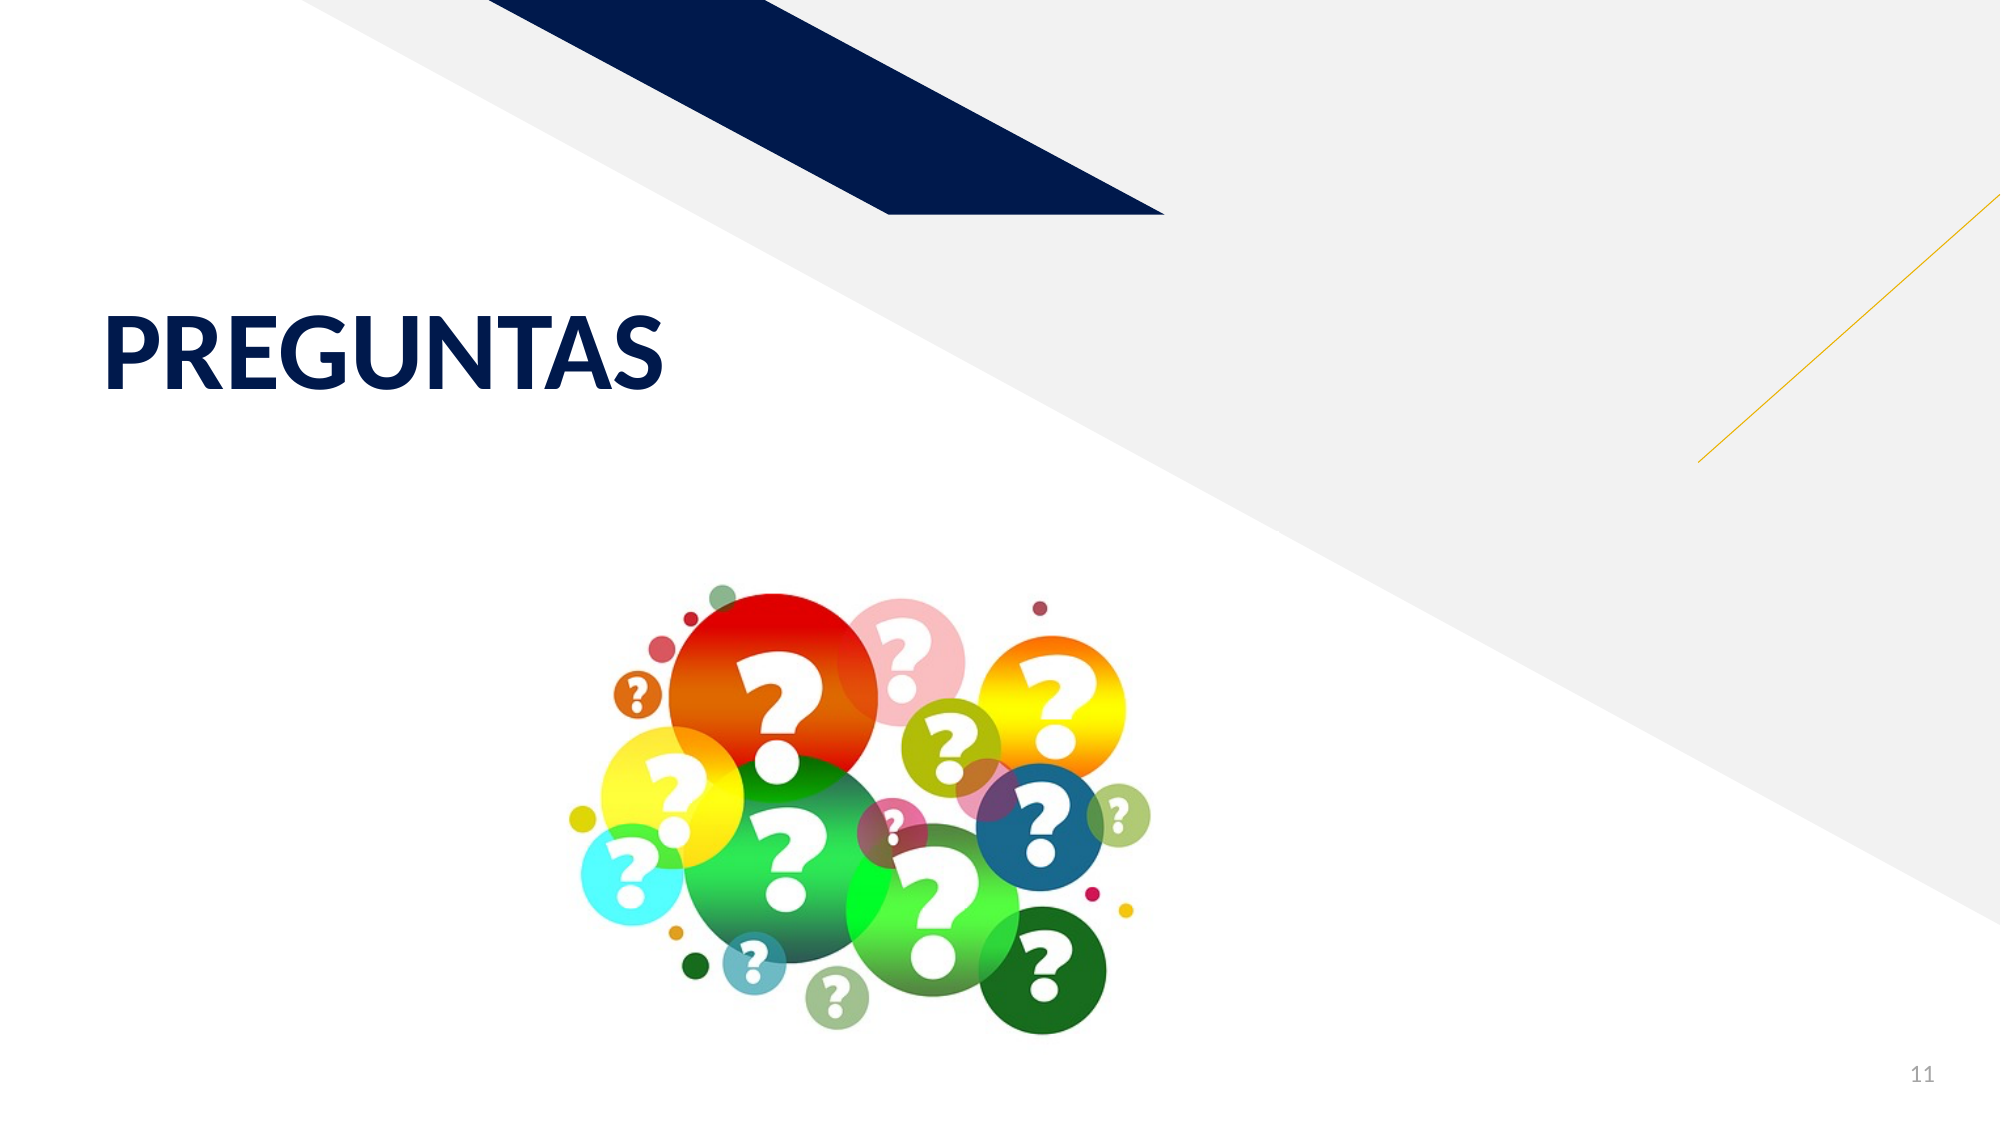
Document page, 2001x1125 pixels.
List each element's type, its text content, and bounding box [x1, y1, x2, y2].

picture [441, 531, 1279, 1089]
slide_number 11 [1828, 1042, 1950, 1103]
title PREGUNTAS [87, 214, 1292, 415]
